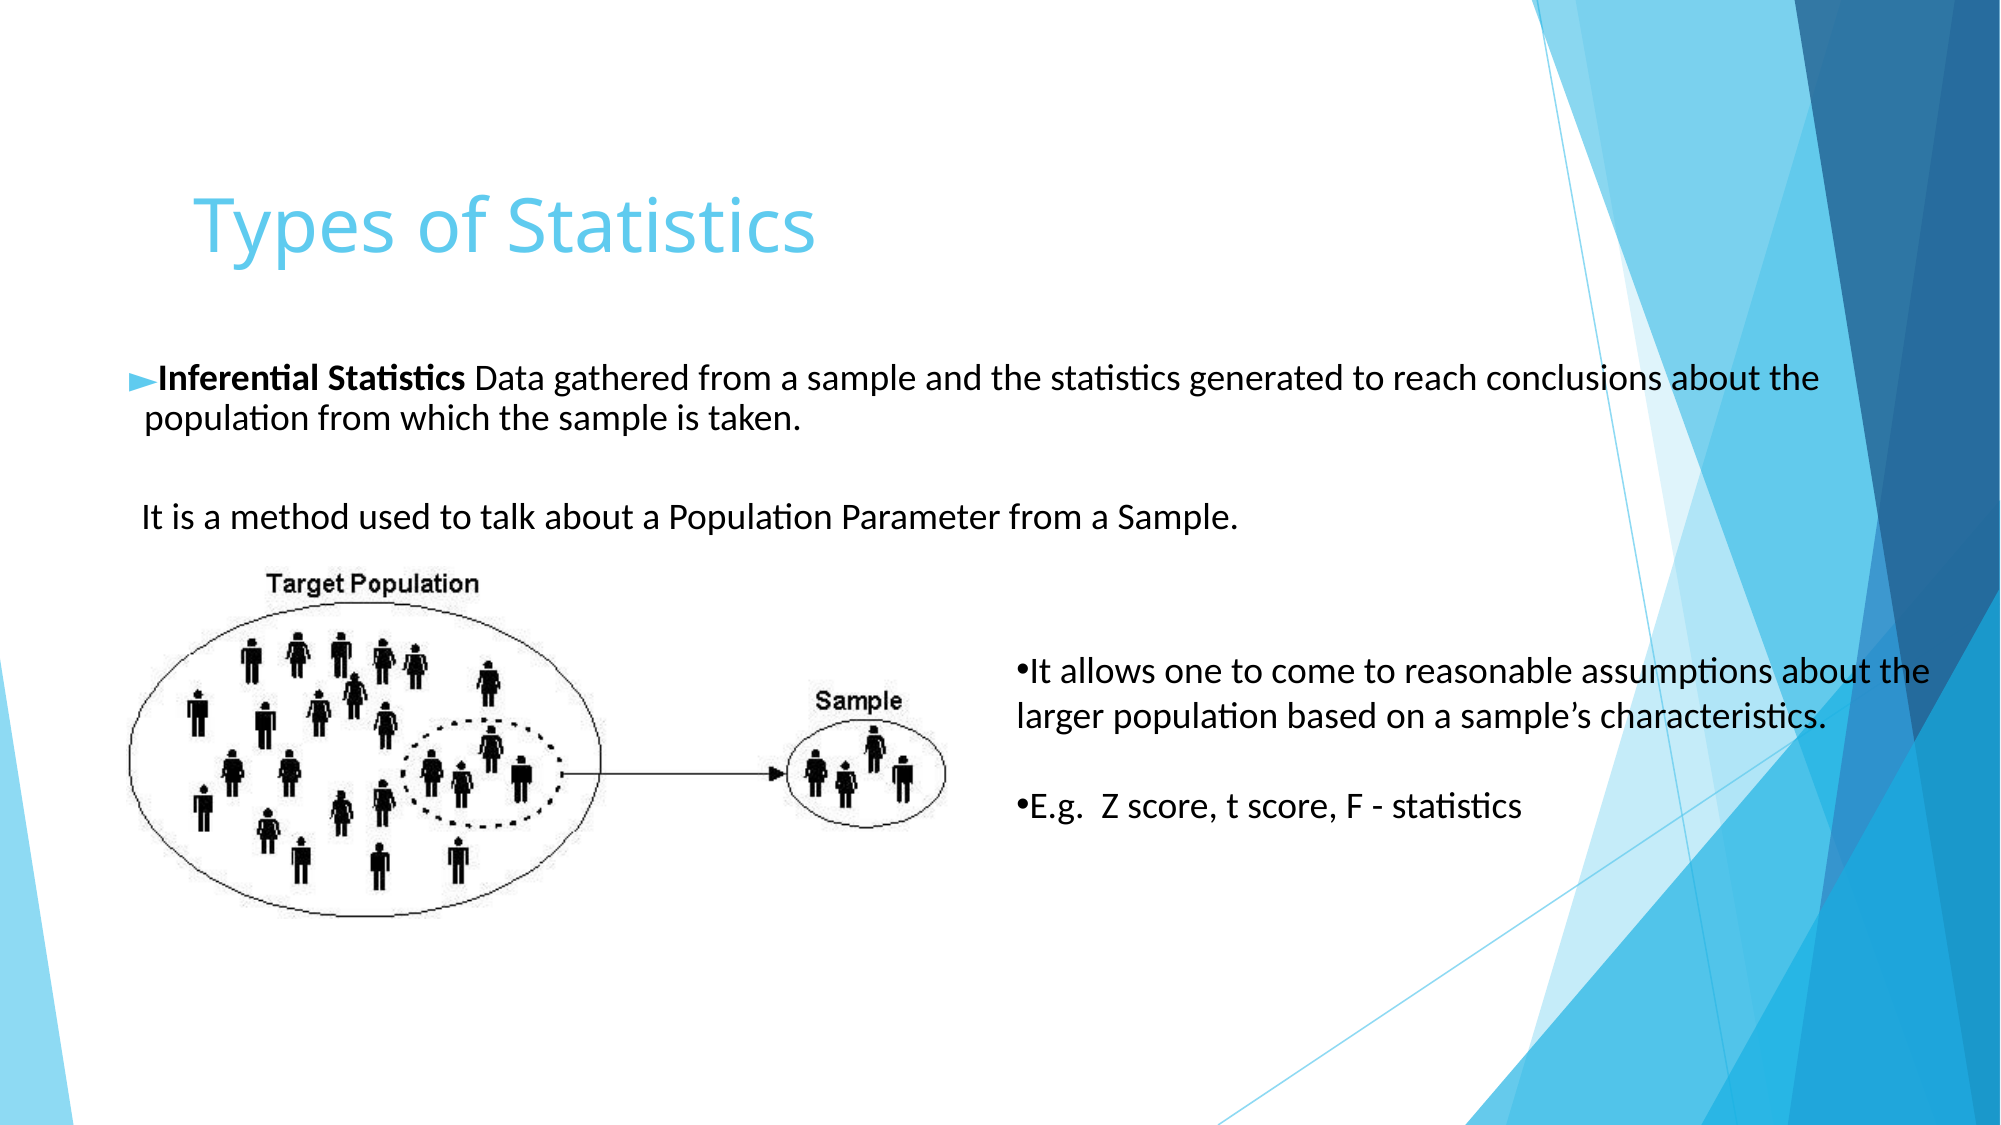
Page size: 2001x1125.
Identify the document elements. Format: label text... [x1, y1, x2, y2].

text_box It allows one to come to reasonable assumptions about the larger population based on a sample’s characteristics. E.g. Z score, t score, F - statistics [1001, 593, 2000, 834]
picture [126, 566, 951, 919]
title Types of Statistics [178, 64, 1641, 275]
list Inferential Statistics Data gathered from a sample and the statistics generated to reach conclusions about the population from which the sample is taken. [129, 350, 1874, 970]
text_box It is a method used to talk about a Population Parameter from a Sample. [126, 484, 1442, 545]
